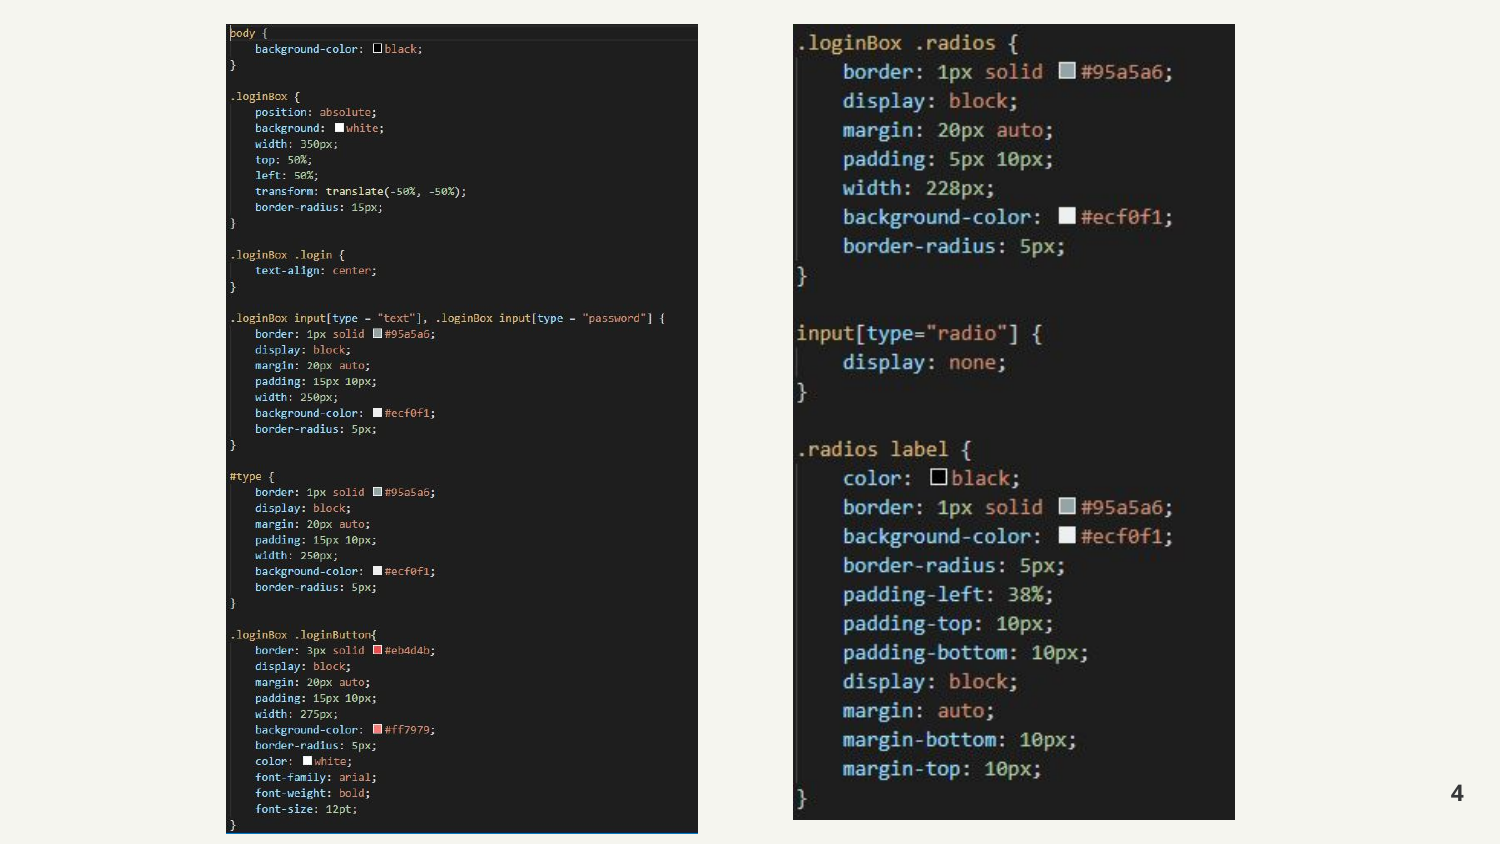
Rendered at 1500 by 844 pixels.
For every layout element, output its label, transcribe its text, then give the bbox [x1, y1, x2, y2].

picture [793, 24, 1235, 820]
picture [225, 24, 699, 834]
slide_number ‹#› [1374, 779, 1464, 809]
